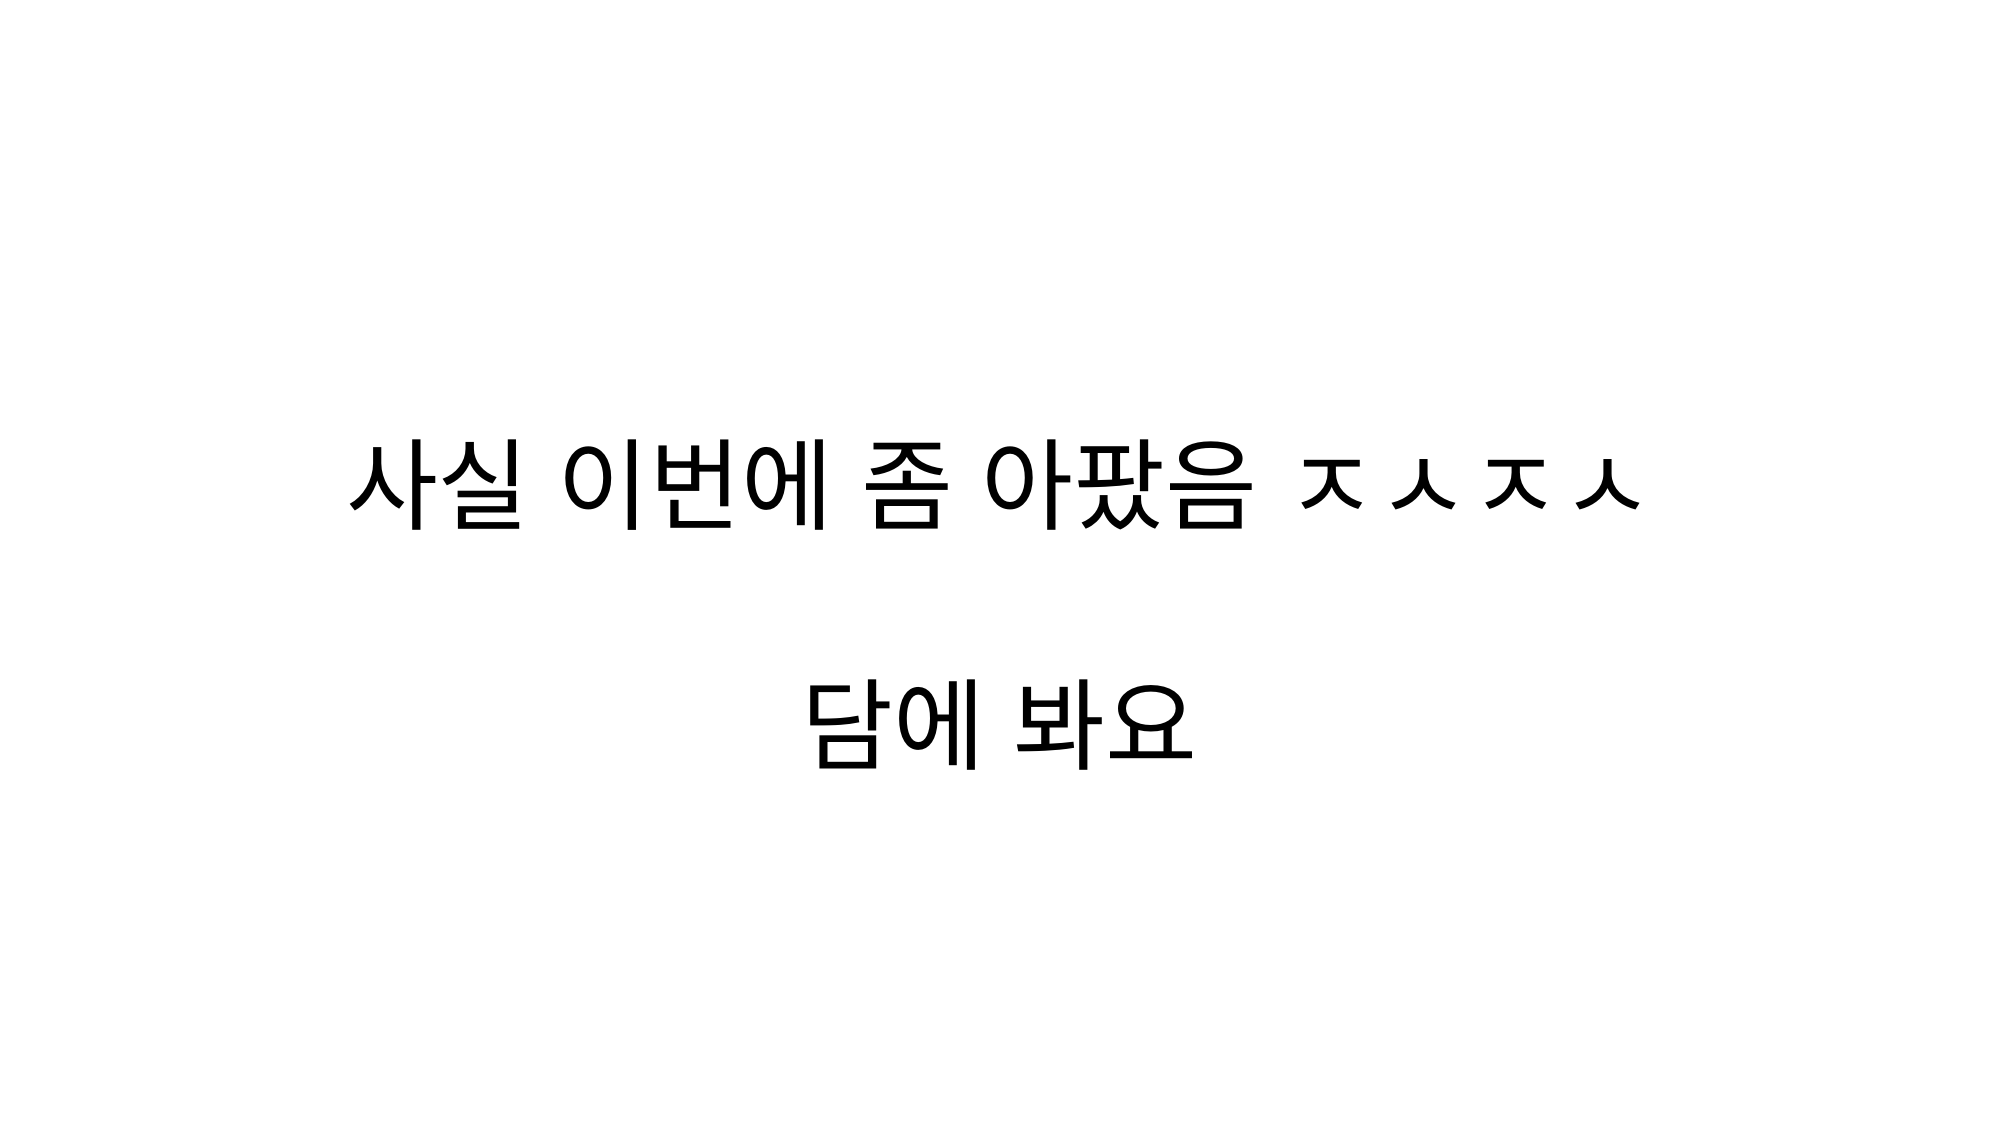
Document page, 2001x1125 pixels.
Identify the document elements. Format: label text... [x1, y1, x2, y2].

text_box 사실 이번에 좀 아팠음 ㅈㅅㅈㅅ 담에 봐요 [330, 414, 1670, 790]
